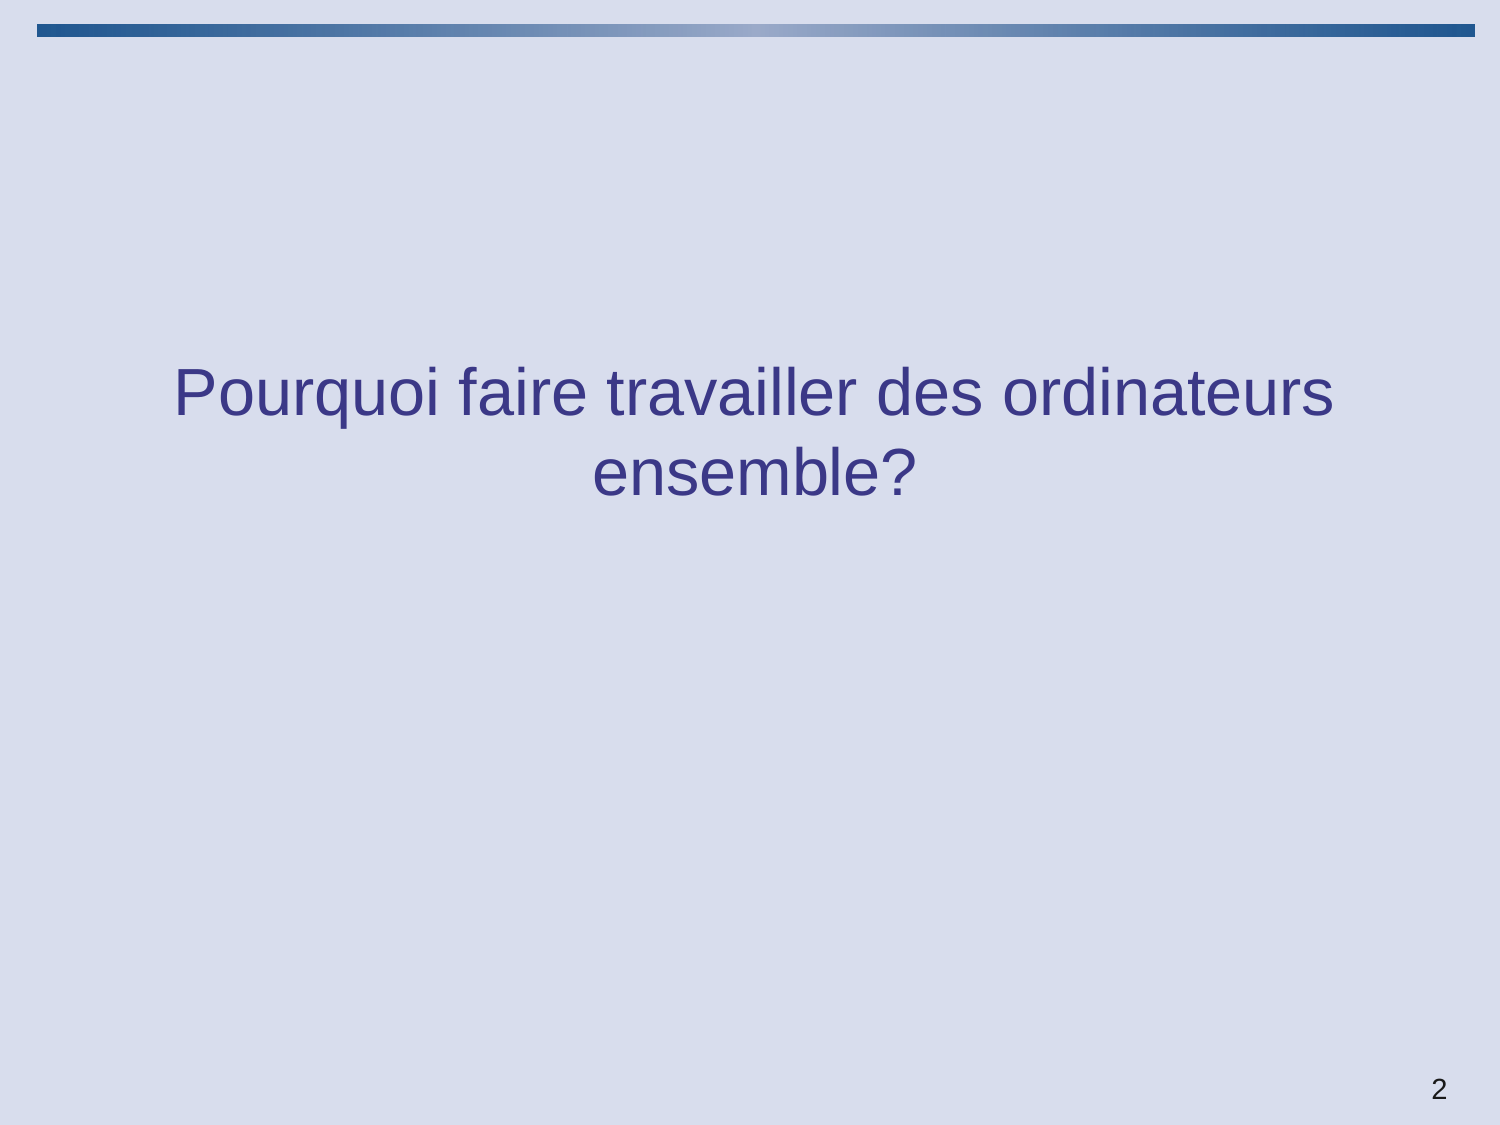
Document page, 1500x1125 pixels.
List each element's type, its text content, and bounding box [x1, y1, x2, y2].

slide_number 2 [1187, 1062, 1463, 1101]
list Pourquoi faire travailler des ordinateurs ensemble? [48, 108, 1463, 749]
